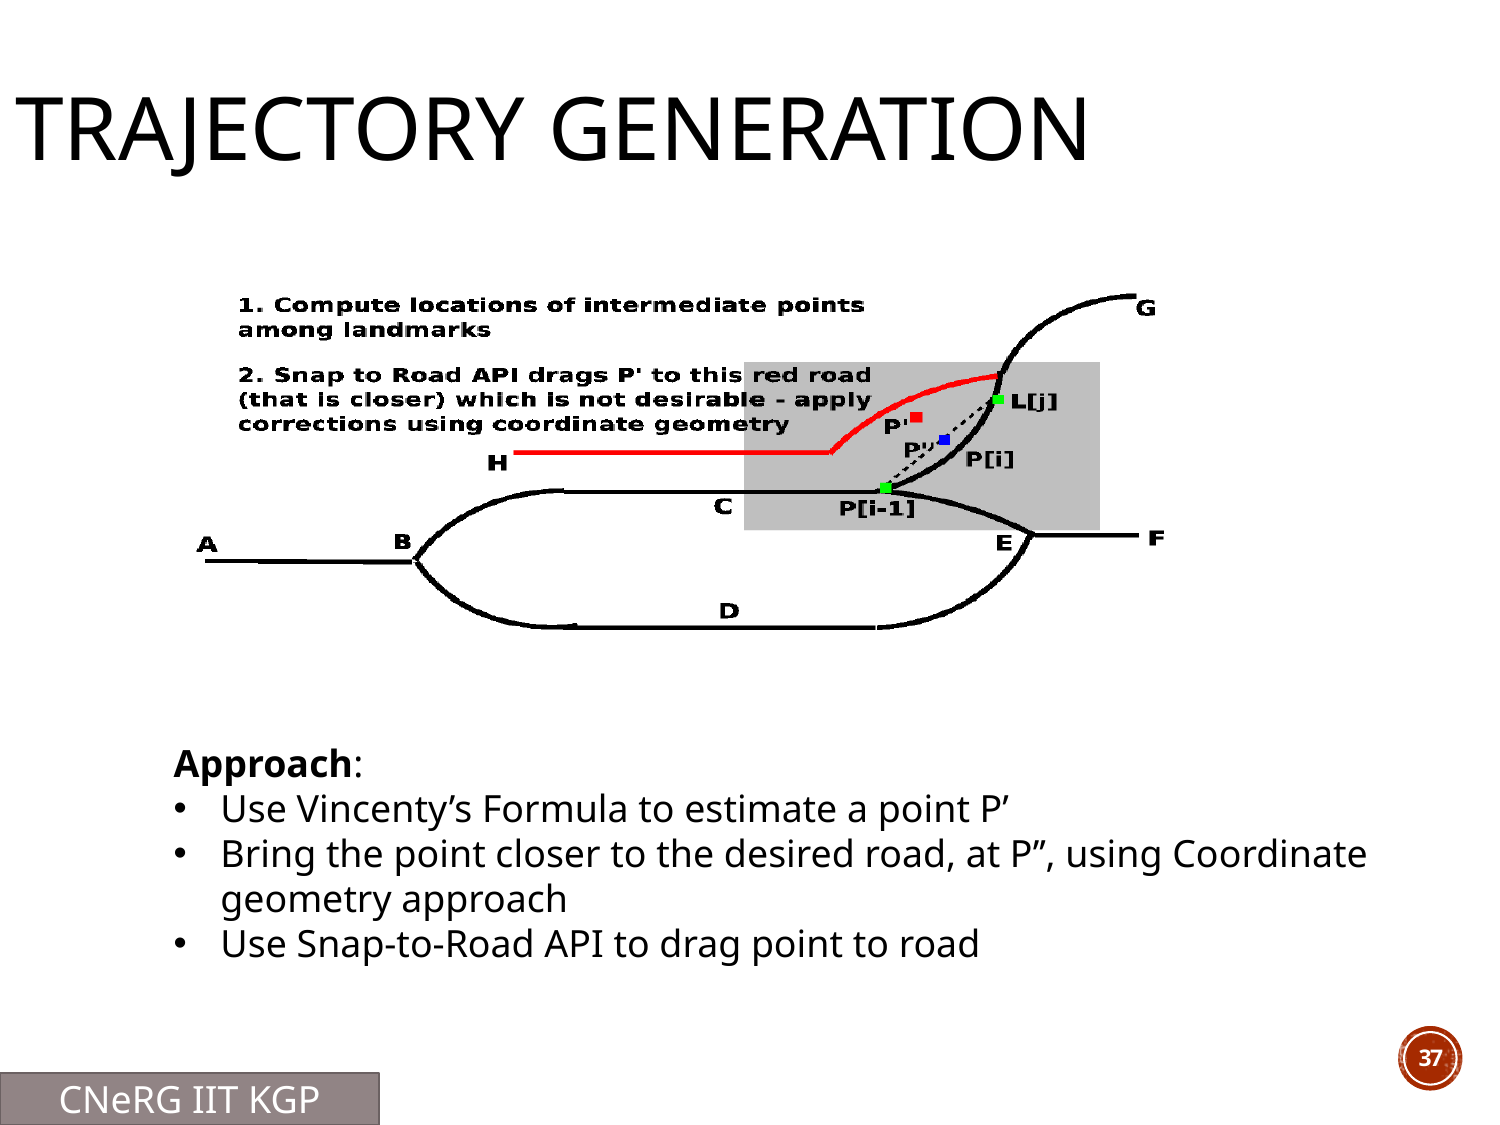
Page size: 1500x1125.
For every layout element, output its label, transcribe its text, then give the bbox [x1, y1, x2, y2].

slide_number 37 [1391, 1028, 1471, 1089]
picture [158, 268, 1216, 665]
text_box Approach: Use Vincenty’s Formula to estimate a point P’ Bring the point closer to the desired road, at P’’, using Coordinate geometry approach Use Snap-to-Road API to drag point to road [158, 732, 1450, 973]
title Trajectory generation [0, 0, 1275, 264]
